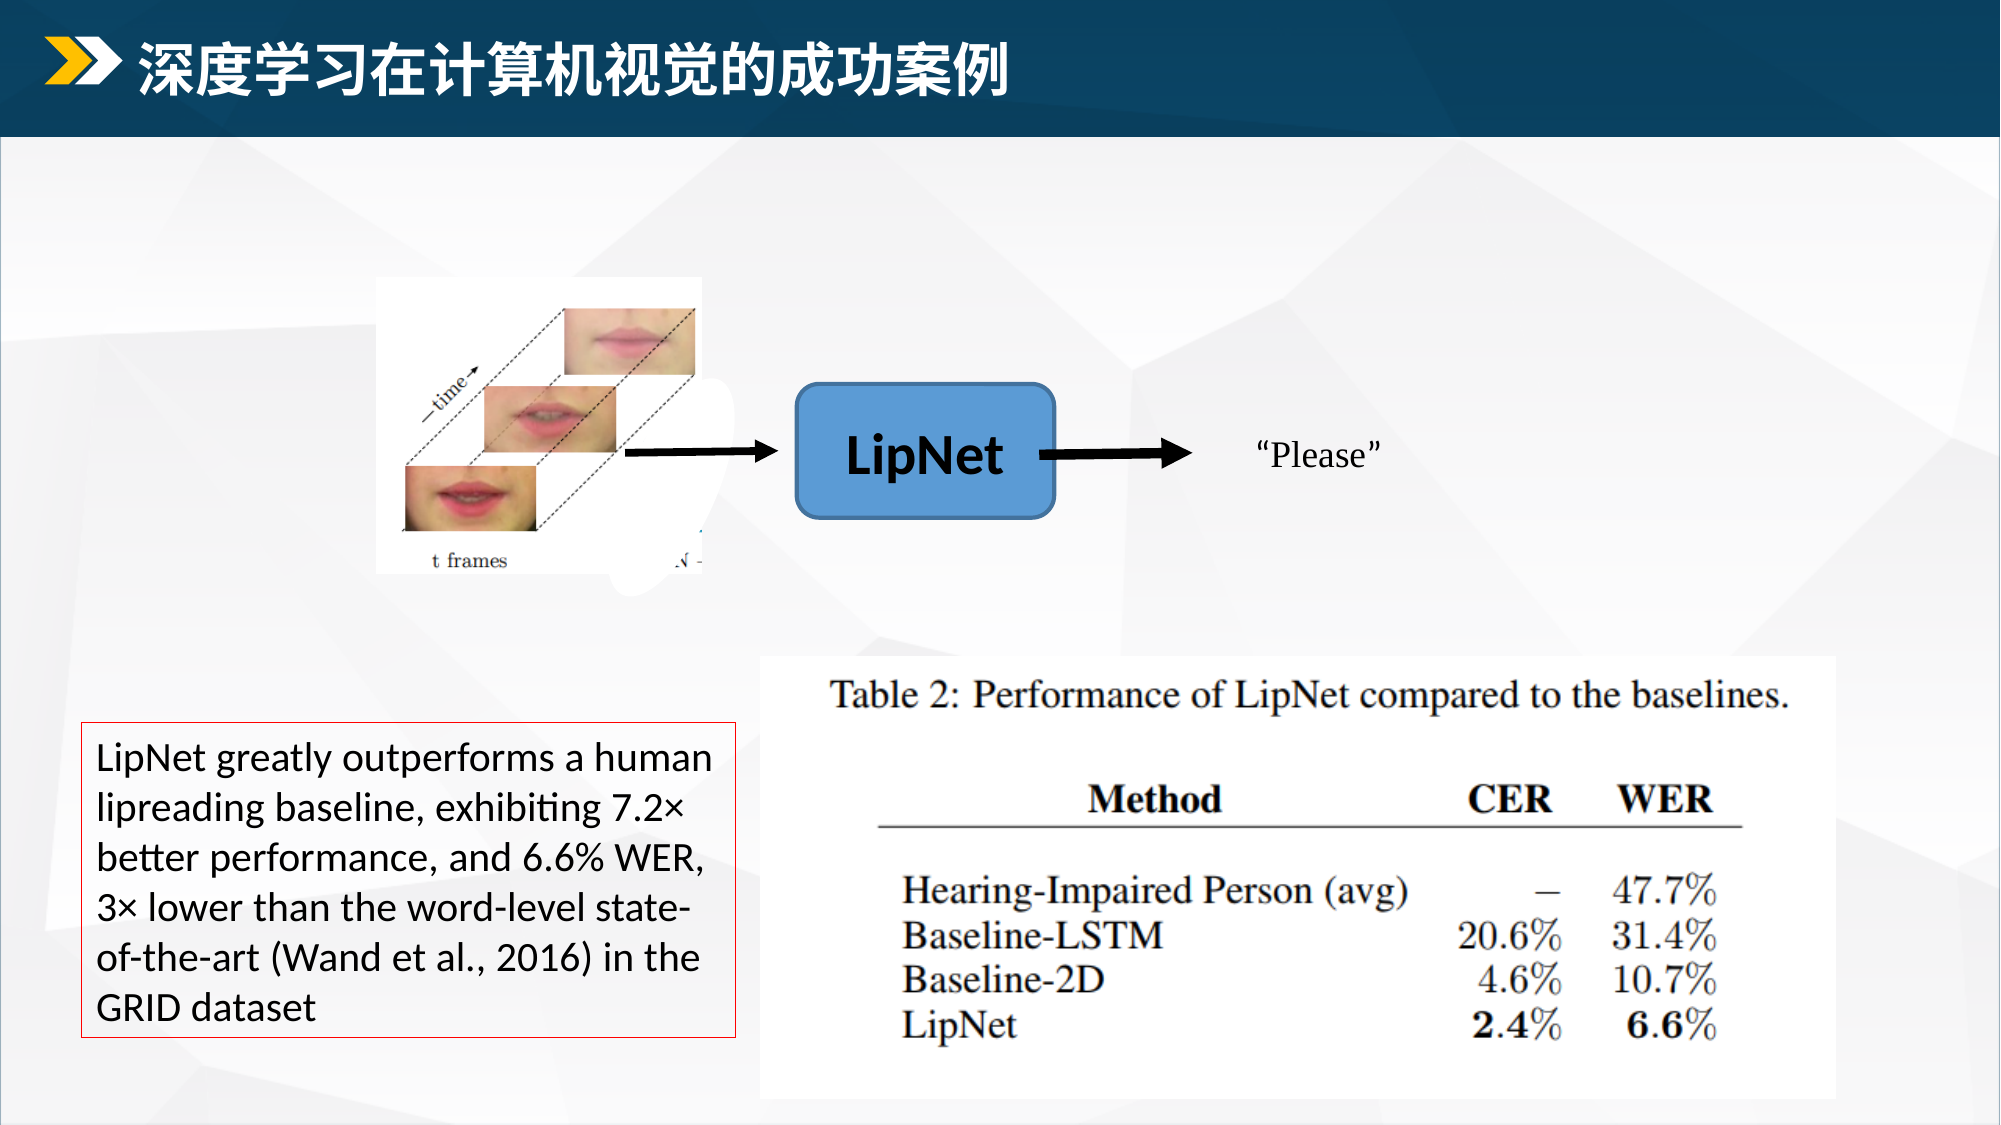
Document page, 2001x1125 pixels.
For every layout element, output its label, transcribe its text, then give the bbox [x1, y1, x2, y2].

title 深度学习在计算机视觉的成功案例 [122, 33, 1755, 124]
text_box LipNet greatly outperforms a human lipreading baseline, exhibiting 7.2× better performance, and 6.6% WER, 3× lower than the word-level state-of-the-art (Wand et al., 2016) in the GRID dataset [81, 722, 736, 1038]
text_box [376, 277, 1399, 606]
picture [0, 0, 2000, 1125]
